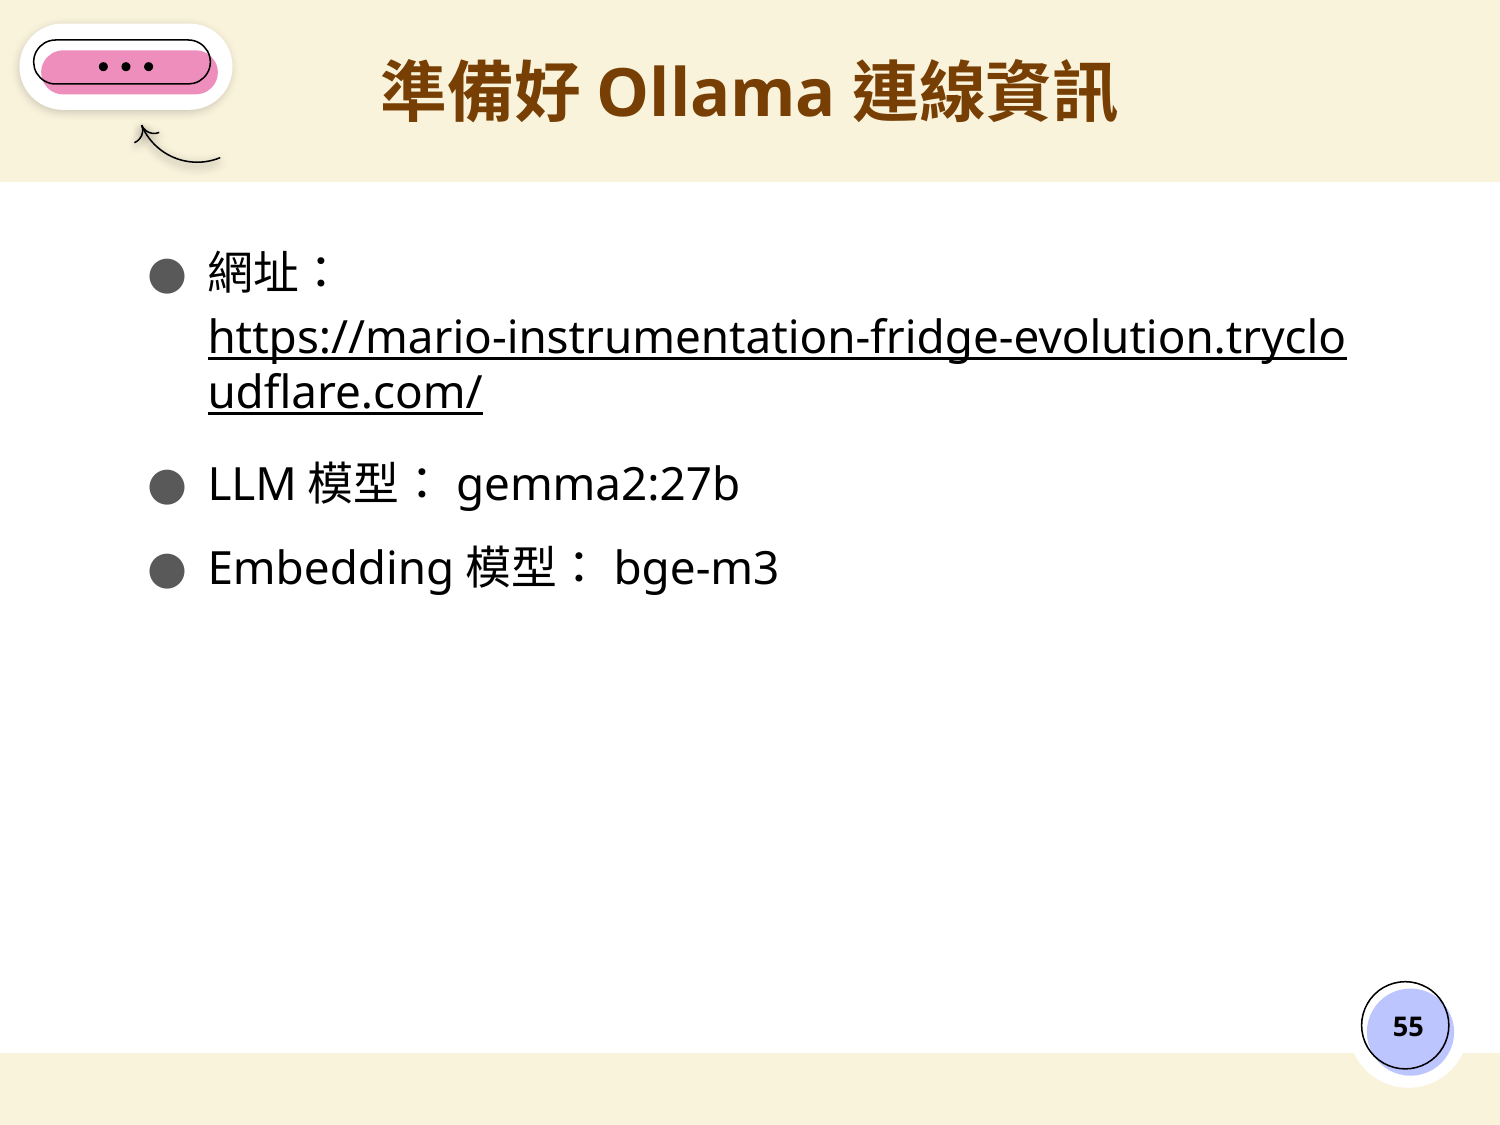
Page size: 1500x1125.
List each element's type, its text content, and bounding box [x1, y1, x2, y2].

list 網址：https://mario-instrumentation-fridge-evolution.trycloudflare.com/ LLM模型：gemma2:27b Embedding模型：bge-m3 [117, 220, 1383, 1001]
title 準備好Ollama連線資訊 [232, 23, 1268, 171]
slide_number ‹#› [1363, 984, 1454, 1071]
